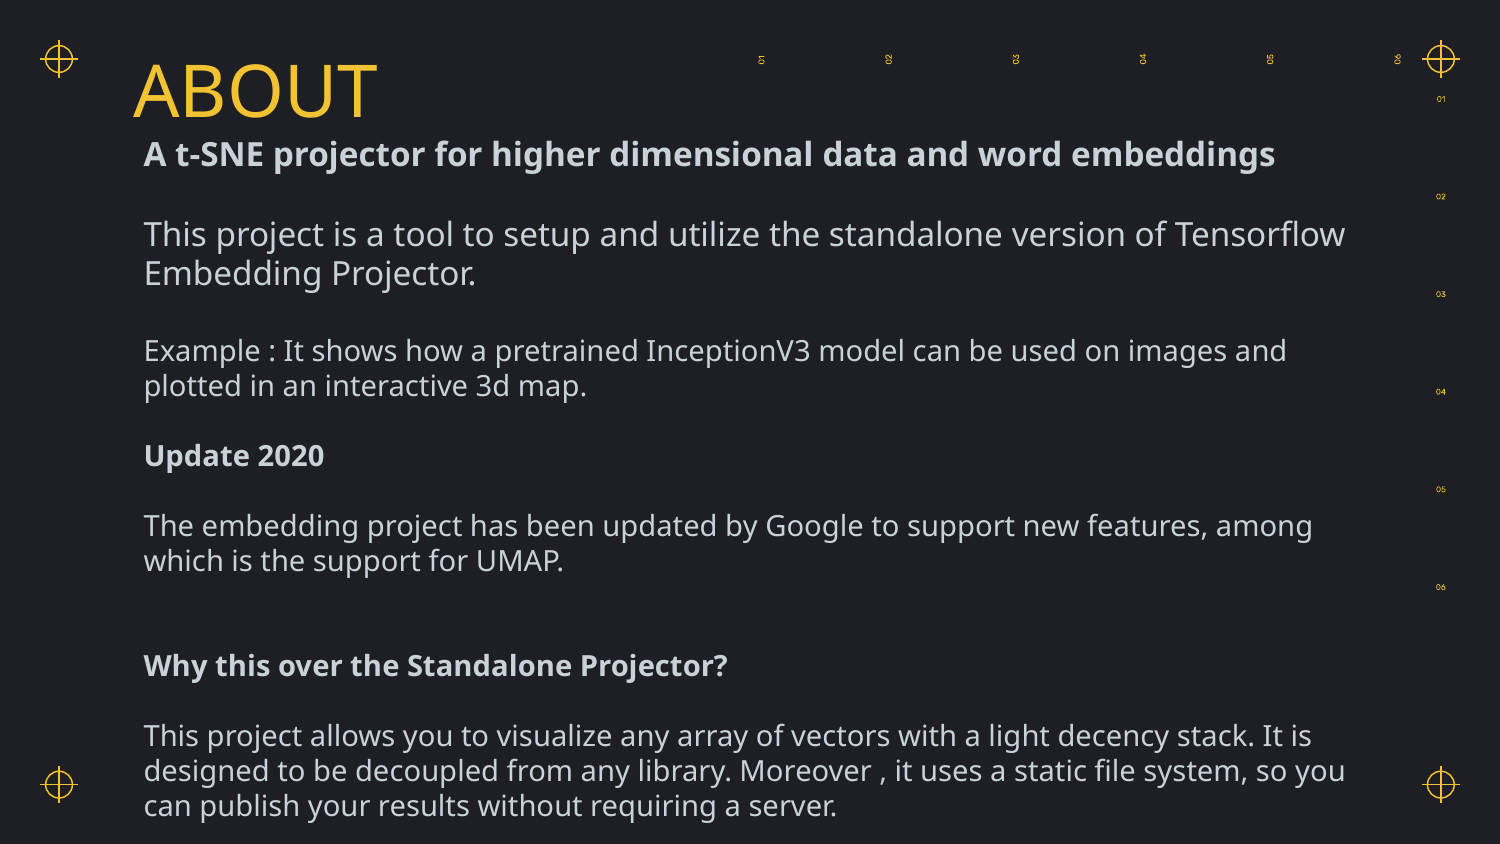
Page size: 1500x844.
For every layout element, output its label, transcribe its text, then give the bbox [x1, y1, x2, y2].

list A t-SNE projector for higher dimensional data and word embeddings This project is a tool to setup and utilize the standalone version of Tensorflow Embedding Projector. Example : It shows how a pretrained InceptionV3 model can be used on images and plotted in an interactive 3d map. Update 2020 The embedding project has been updated by Google to support new features, among which is the support for UMAP. Why this over the Standalone Projector? This project allows you to visualize any array of vectors with a light decency stack. It is designed to be decoupled from any library. Moreover , it uses a static file system, so you can publish your results without requiring a server. [109, 117, 1374, 672]
title ABOUT [118, 41, 1382, 136]
